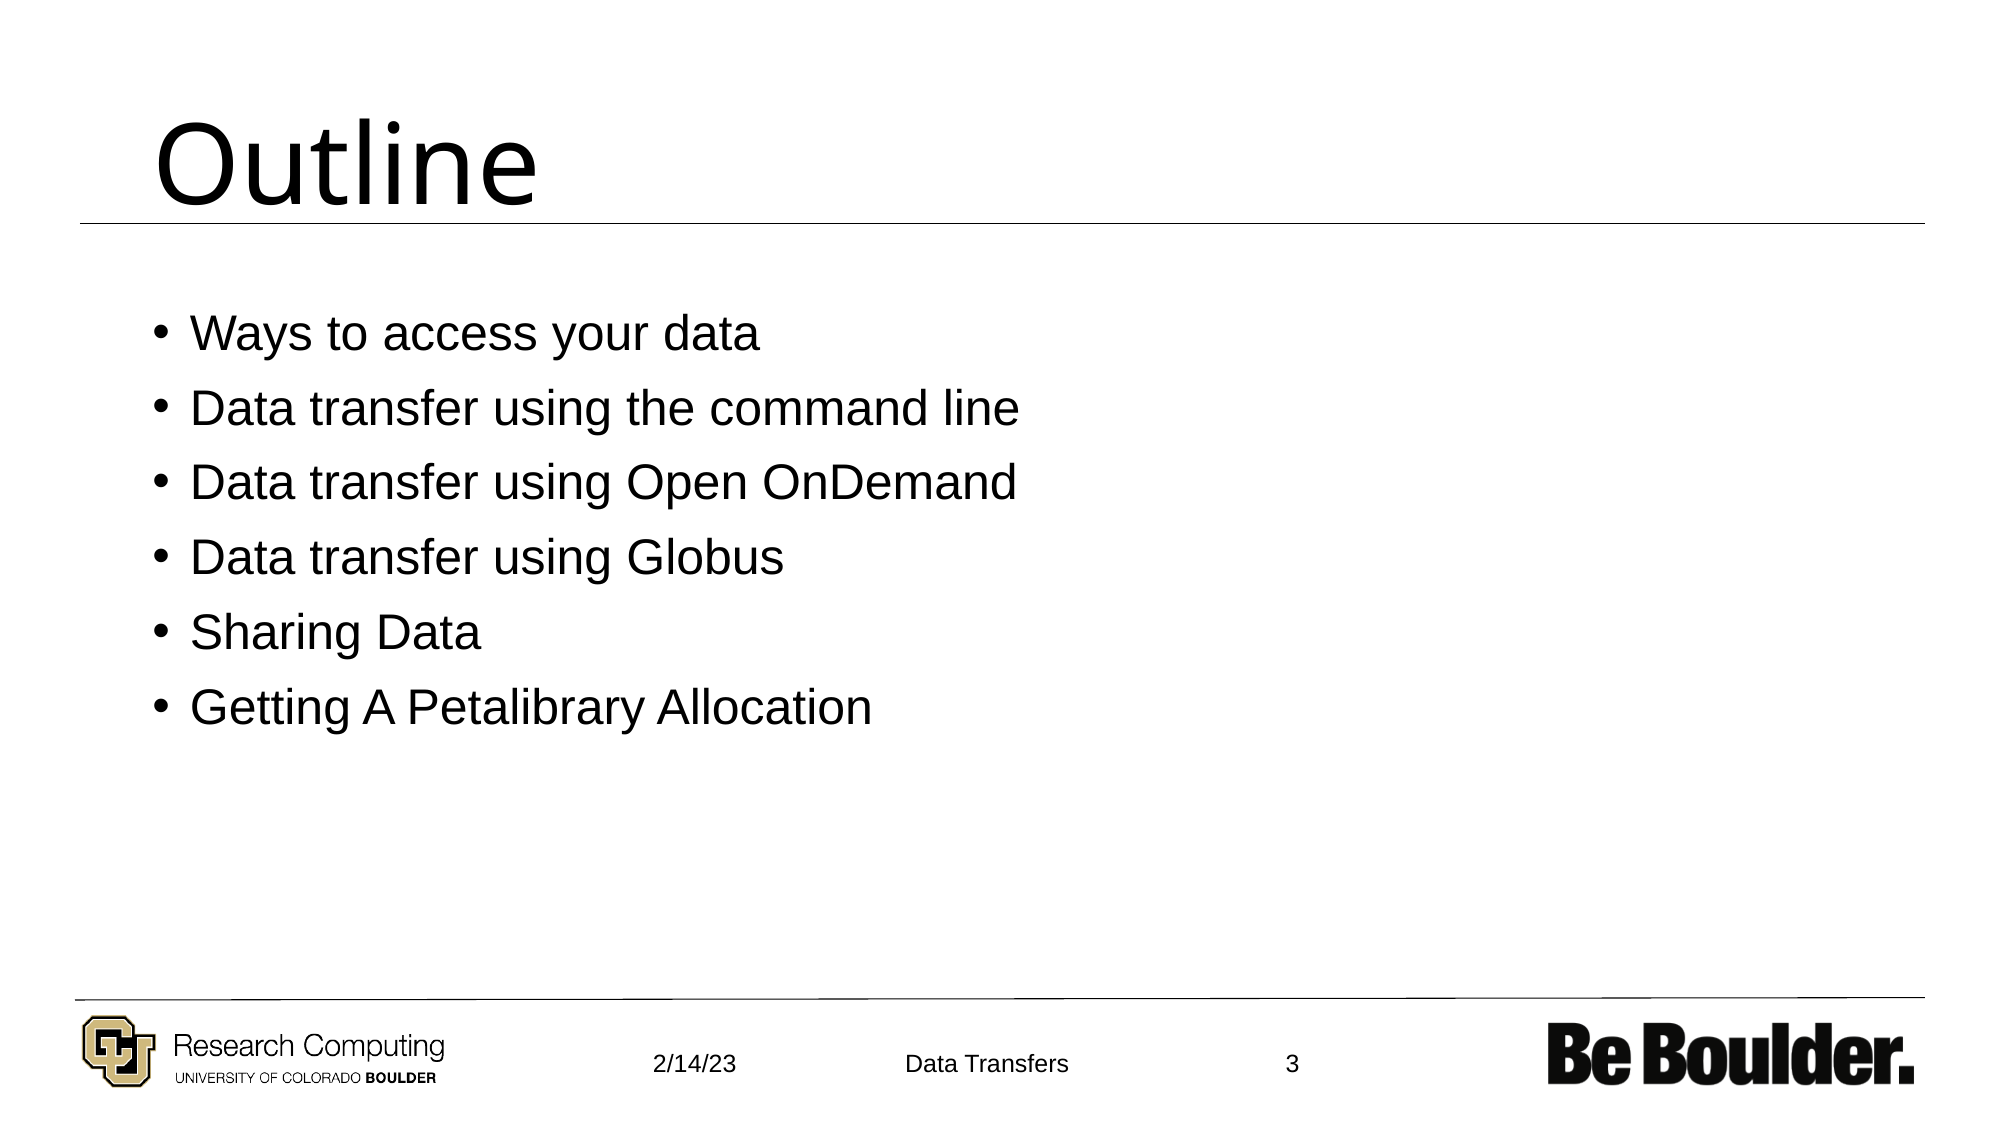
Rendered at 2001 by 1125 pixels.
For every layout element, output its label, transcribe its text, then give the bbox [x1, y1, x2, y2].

picture [1524, 1015, 1938, 1088]
list Ways to access your data Data transfer using the command line Data transfer using Open OnDemand Data transfer using Globus Sharing Data Getting A Petalibrary Allocation [137, 299, 1863, 983]
footer Data Transfers [772, 1032, 1202, 1093]
title Outline [137, 59, 1863, 278]
slide_number 3 [1202, 1032, 1315, 1093]
picture [81, 1015, 444, 1088]
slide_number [637, 1032, 772, 1093]
